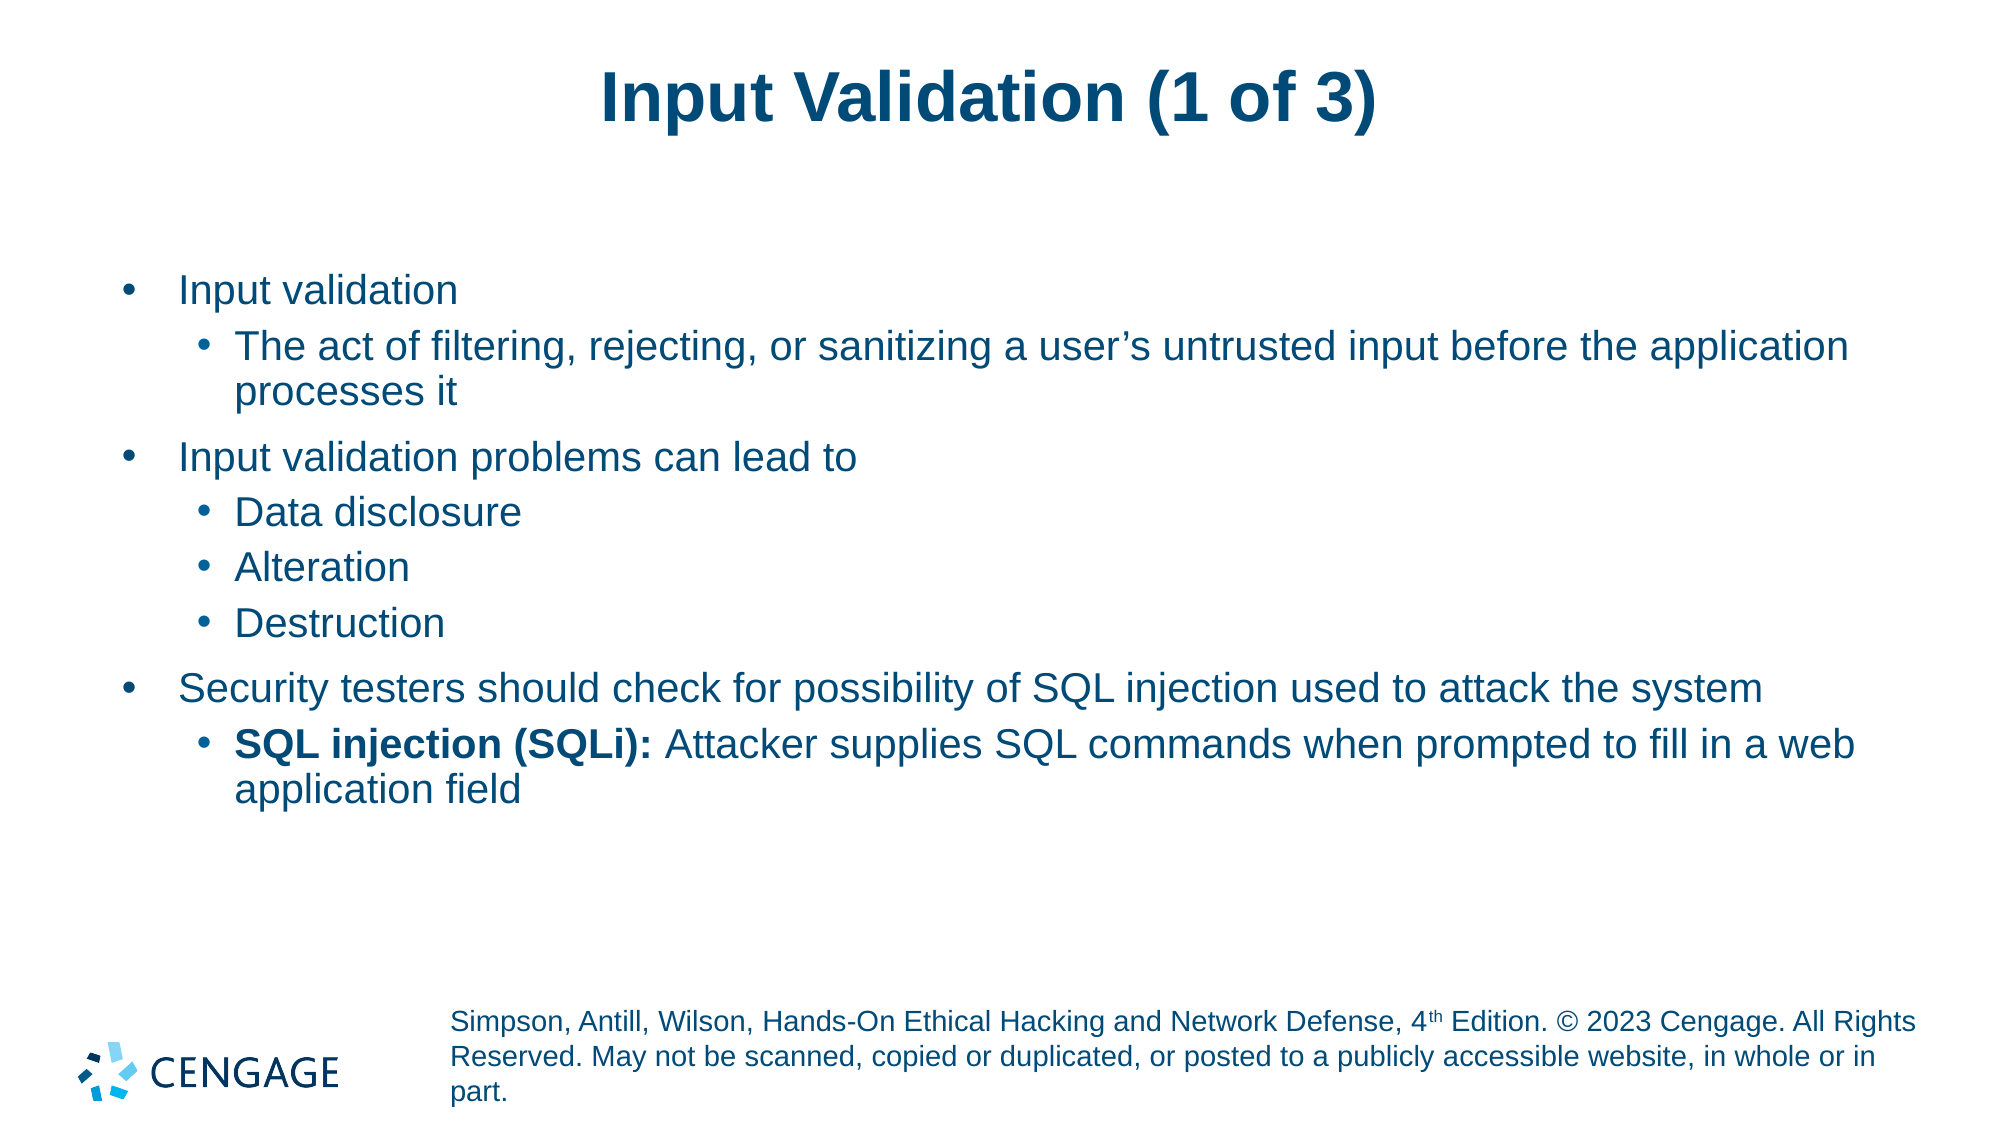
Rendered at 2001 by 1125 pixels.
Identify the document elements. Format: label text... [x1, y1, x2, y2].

title Input Validation (1 of 3) [137, 59, 1863, 171]
picture [78, 1042, 338, 1101]
list Input validation The act of filtering, rejecting, or sanitizing a user’s untrusted input before the application processes it Input validation problems can lead to Data disclosure Alteration Destruction Security testers should check for possibility of SQL injection used to attack the system SQL injection (SQLi): Attacker supplies SQL commands when prompted to fill in a web application field [121, 268, 1880, 990]
